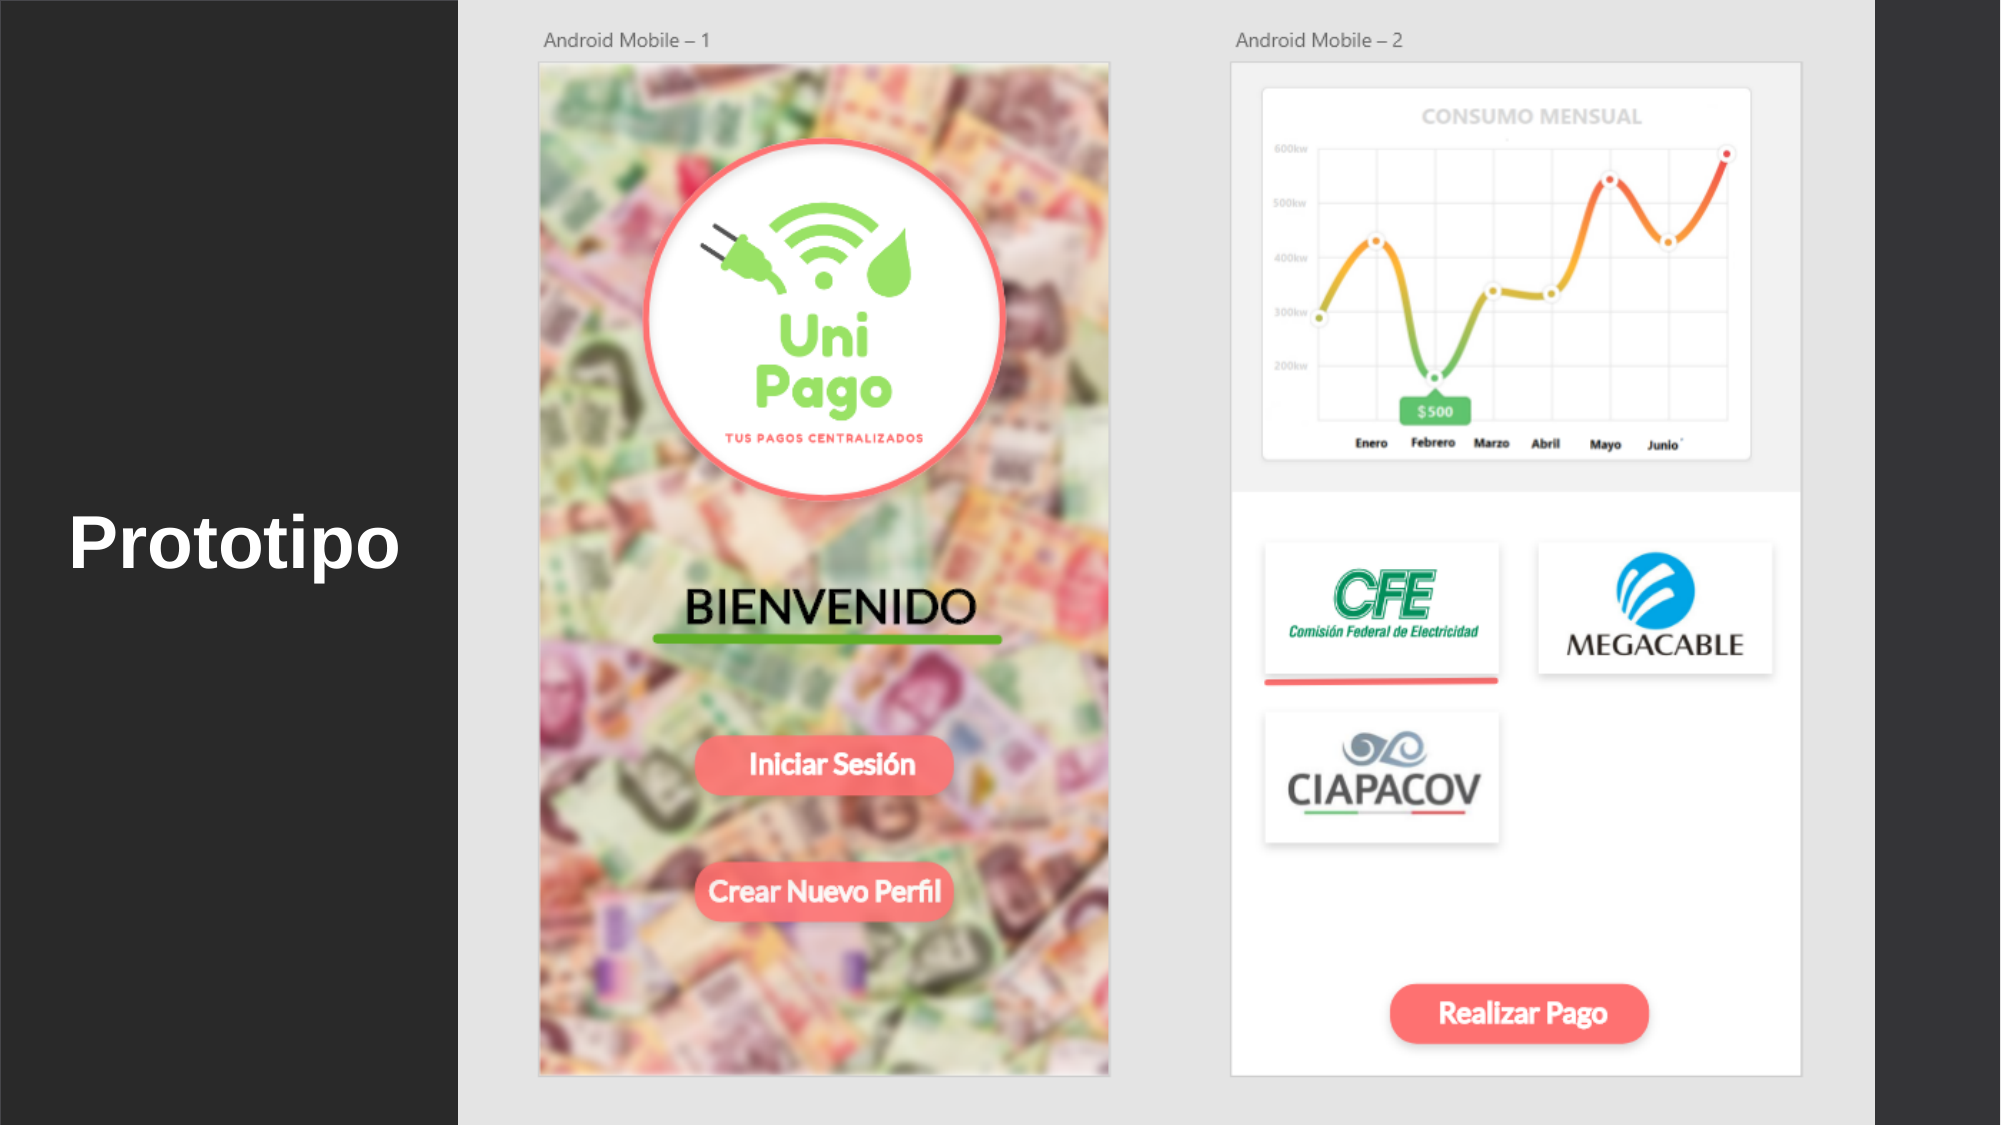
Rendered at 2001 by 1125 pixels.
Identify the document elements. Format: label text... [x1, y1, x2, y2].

picture [458, 0, 1876, 1125]
title Prototipo [27, 378, 431, 596]
text_box [0, 0, 456, 1125]
